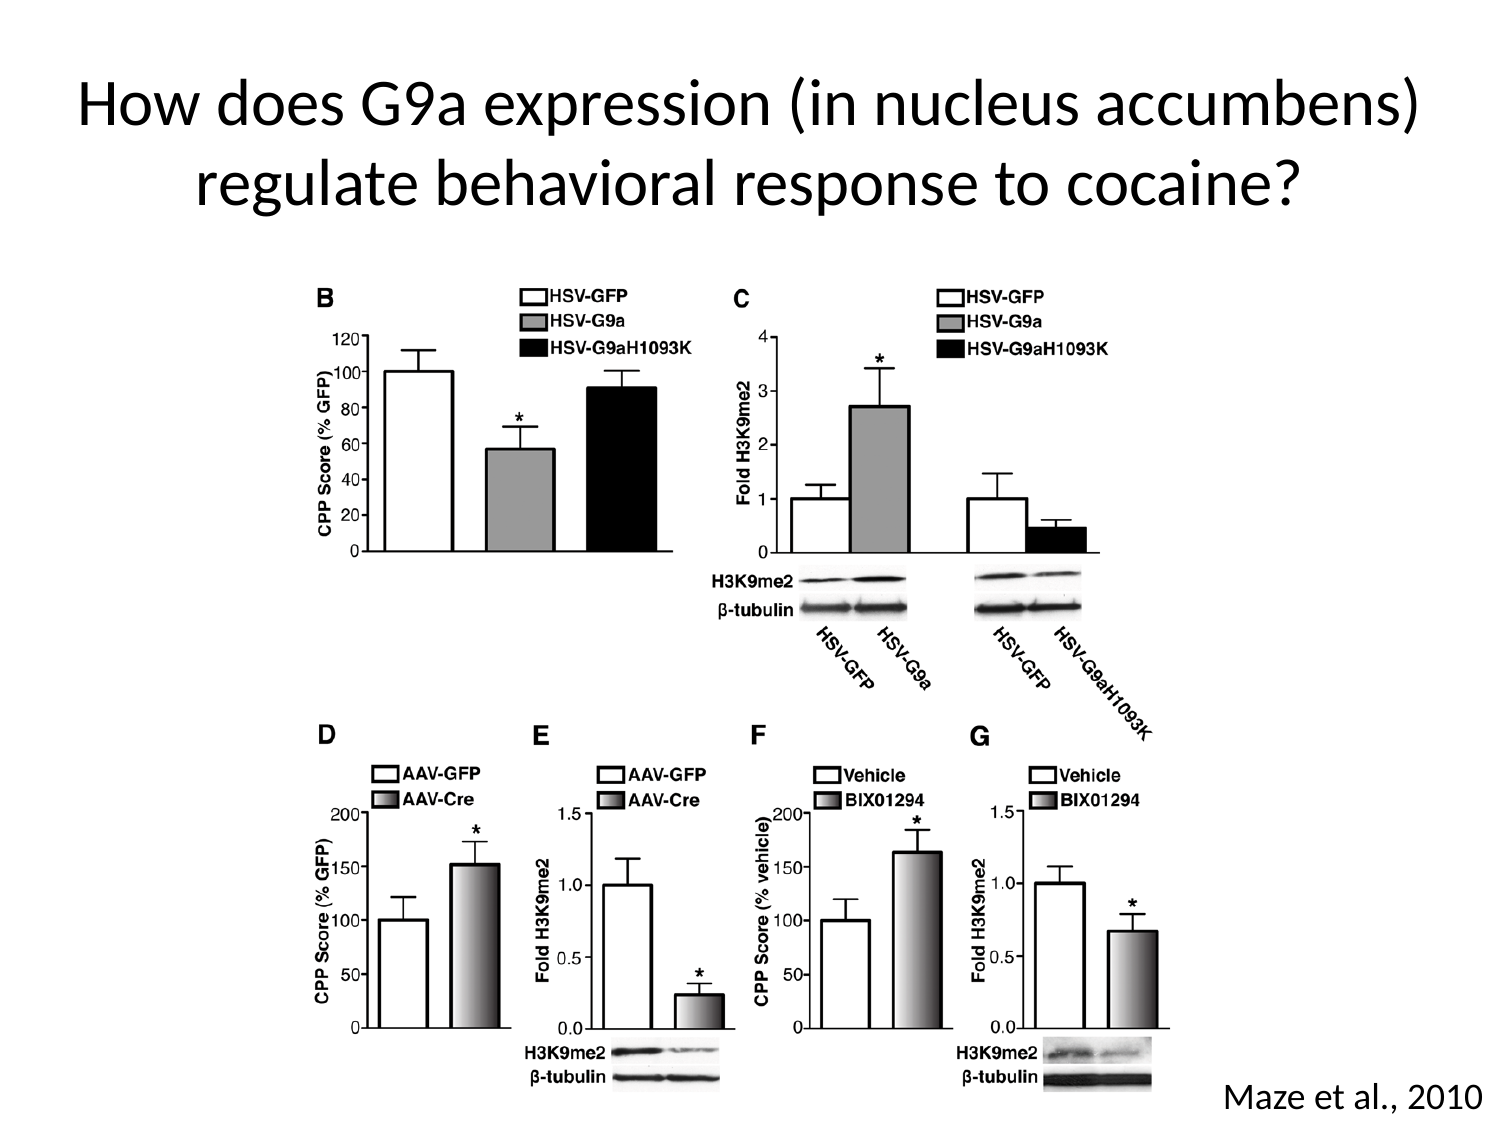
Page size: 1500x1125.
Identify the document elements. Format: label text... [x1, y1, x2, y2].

title How does G9a expression (in nucleus accumbens) regulate behavioral response to cocaine? [0, 45, 1500, 233]
text_box Maze et al., 2010 [1208, 1064, 1499, 1125]
picture [307, 262, 1177, 1099]
